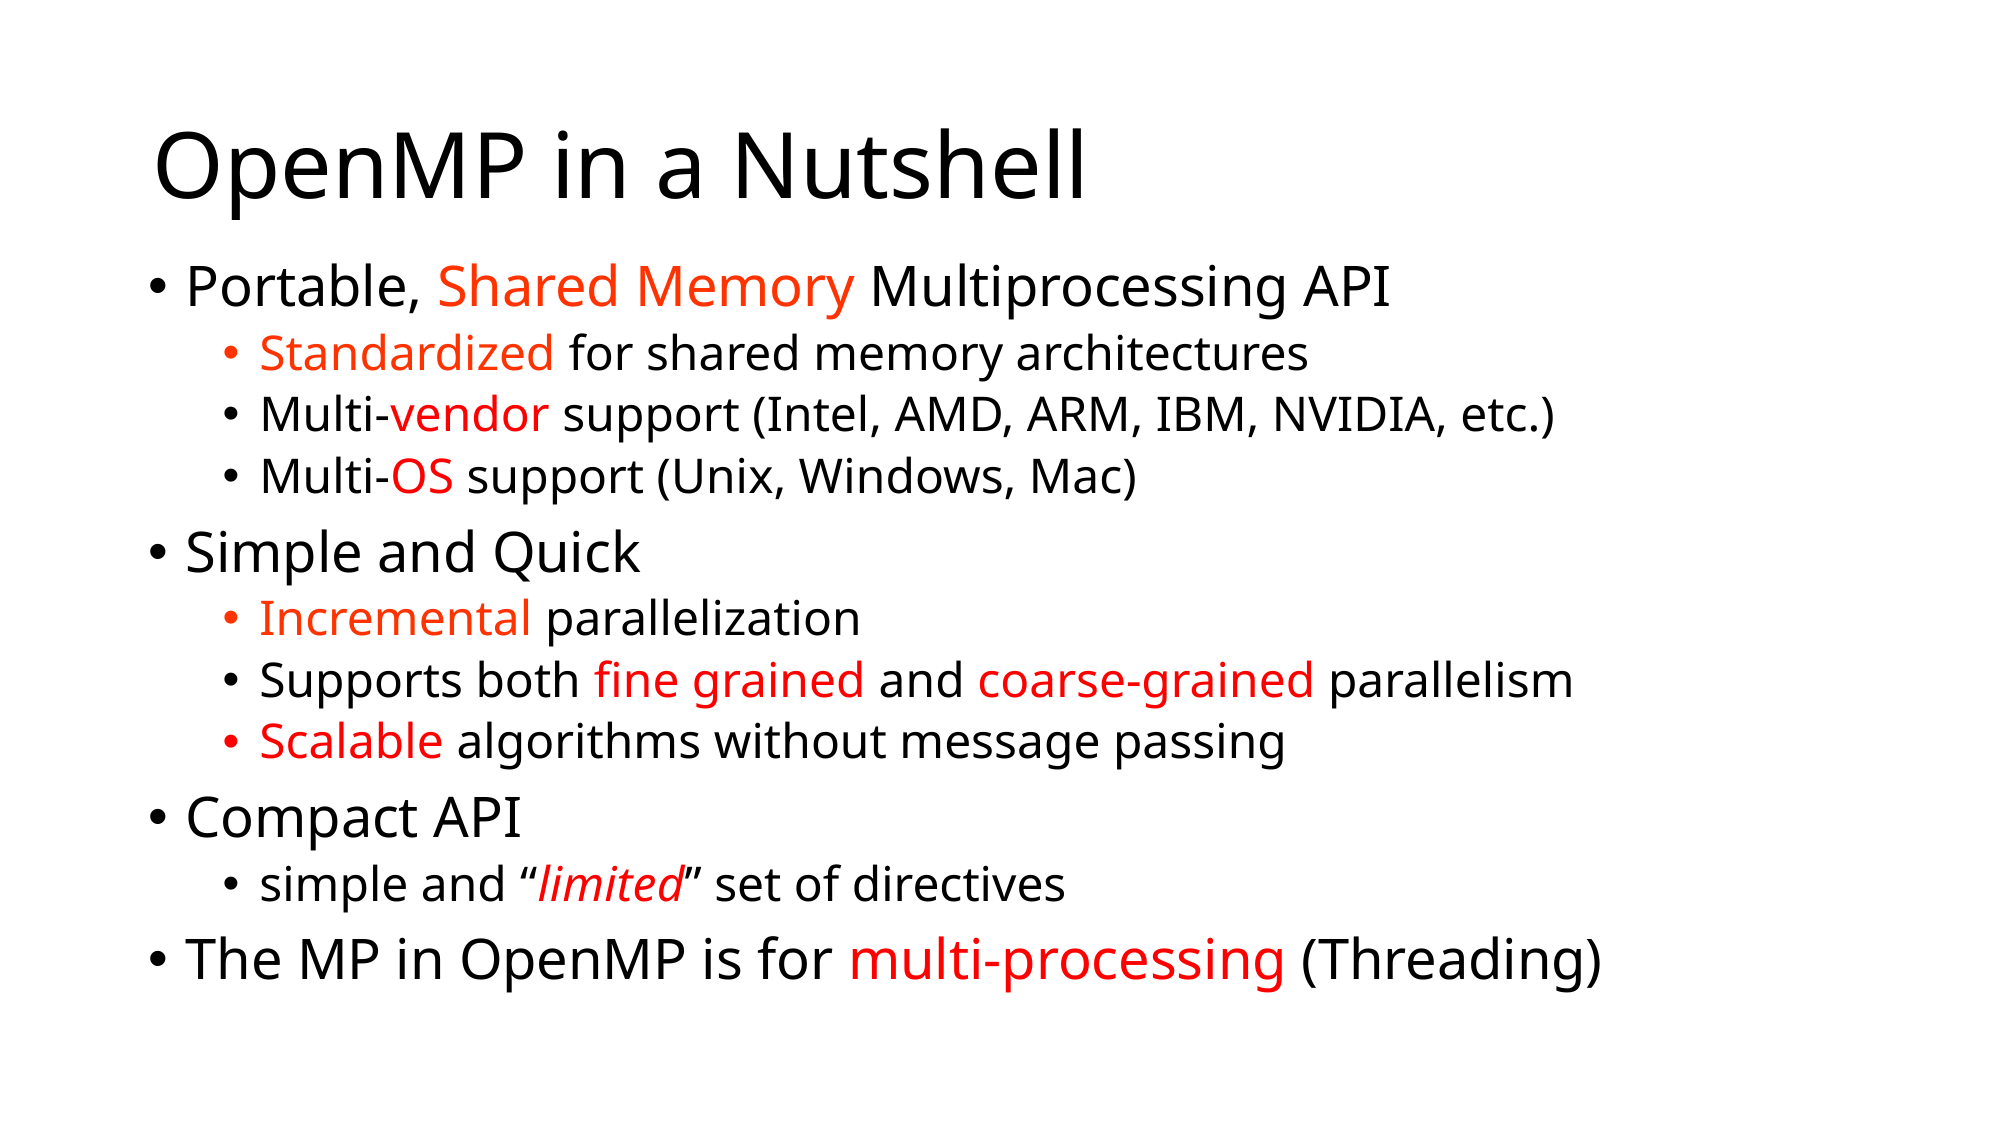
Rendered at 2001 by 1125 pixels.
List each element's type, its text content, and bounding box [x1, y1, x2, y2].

list Portable, Shared Memory Multiprocessing API Standardized for shared memory architectures Multi-vendor support (Intel, AMD, ARM, IBM, NVIDIA, etc.) Multi-OS support (Unix, Windows, Mac) Simple and Quick Incremental parallelization Supports both fine grained and coarse-grained parallelism Scalable algorithms without message passing Compact API simple and “limited” set of directives The MP in OpenMP is for multi-processing (Threading) [133, 251, 1900, 1005]
title OpenMP in a Nutshell [137, 59, 1863, 278]
